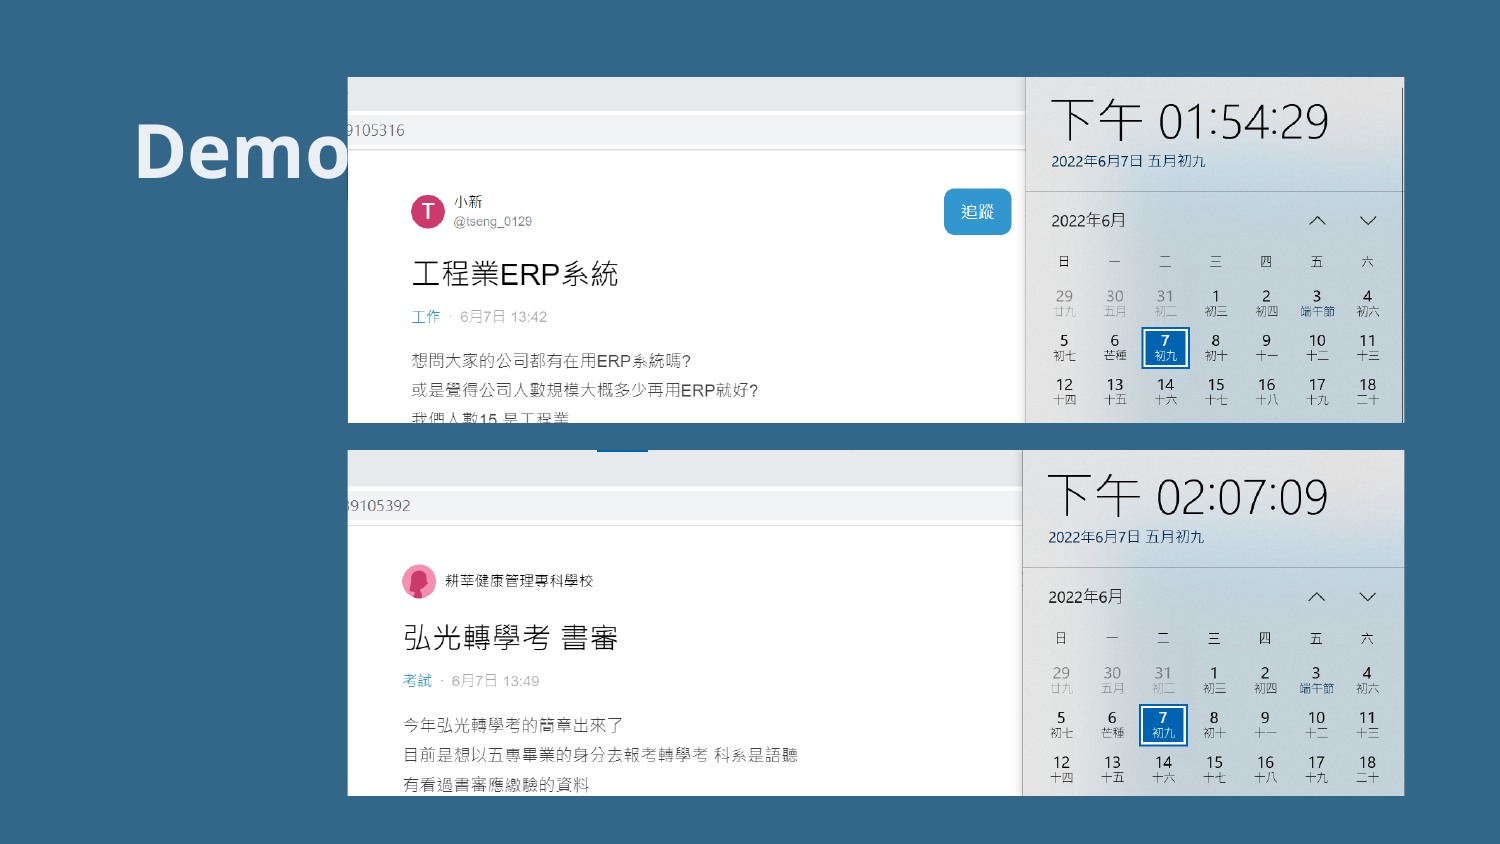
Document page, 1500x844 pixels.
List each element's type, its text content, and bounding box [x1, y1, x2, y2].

picture [347, 77, 1405, 423]
picture [347, 450, 1405, 796]
title Demo [116, 88, 342, 190]
